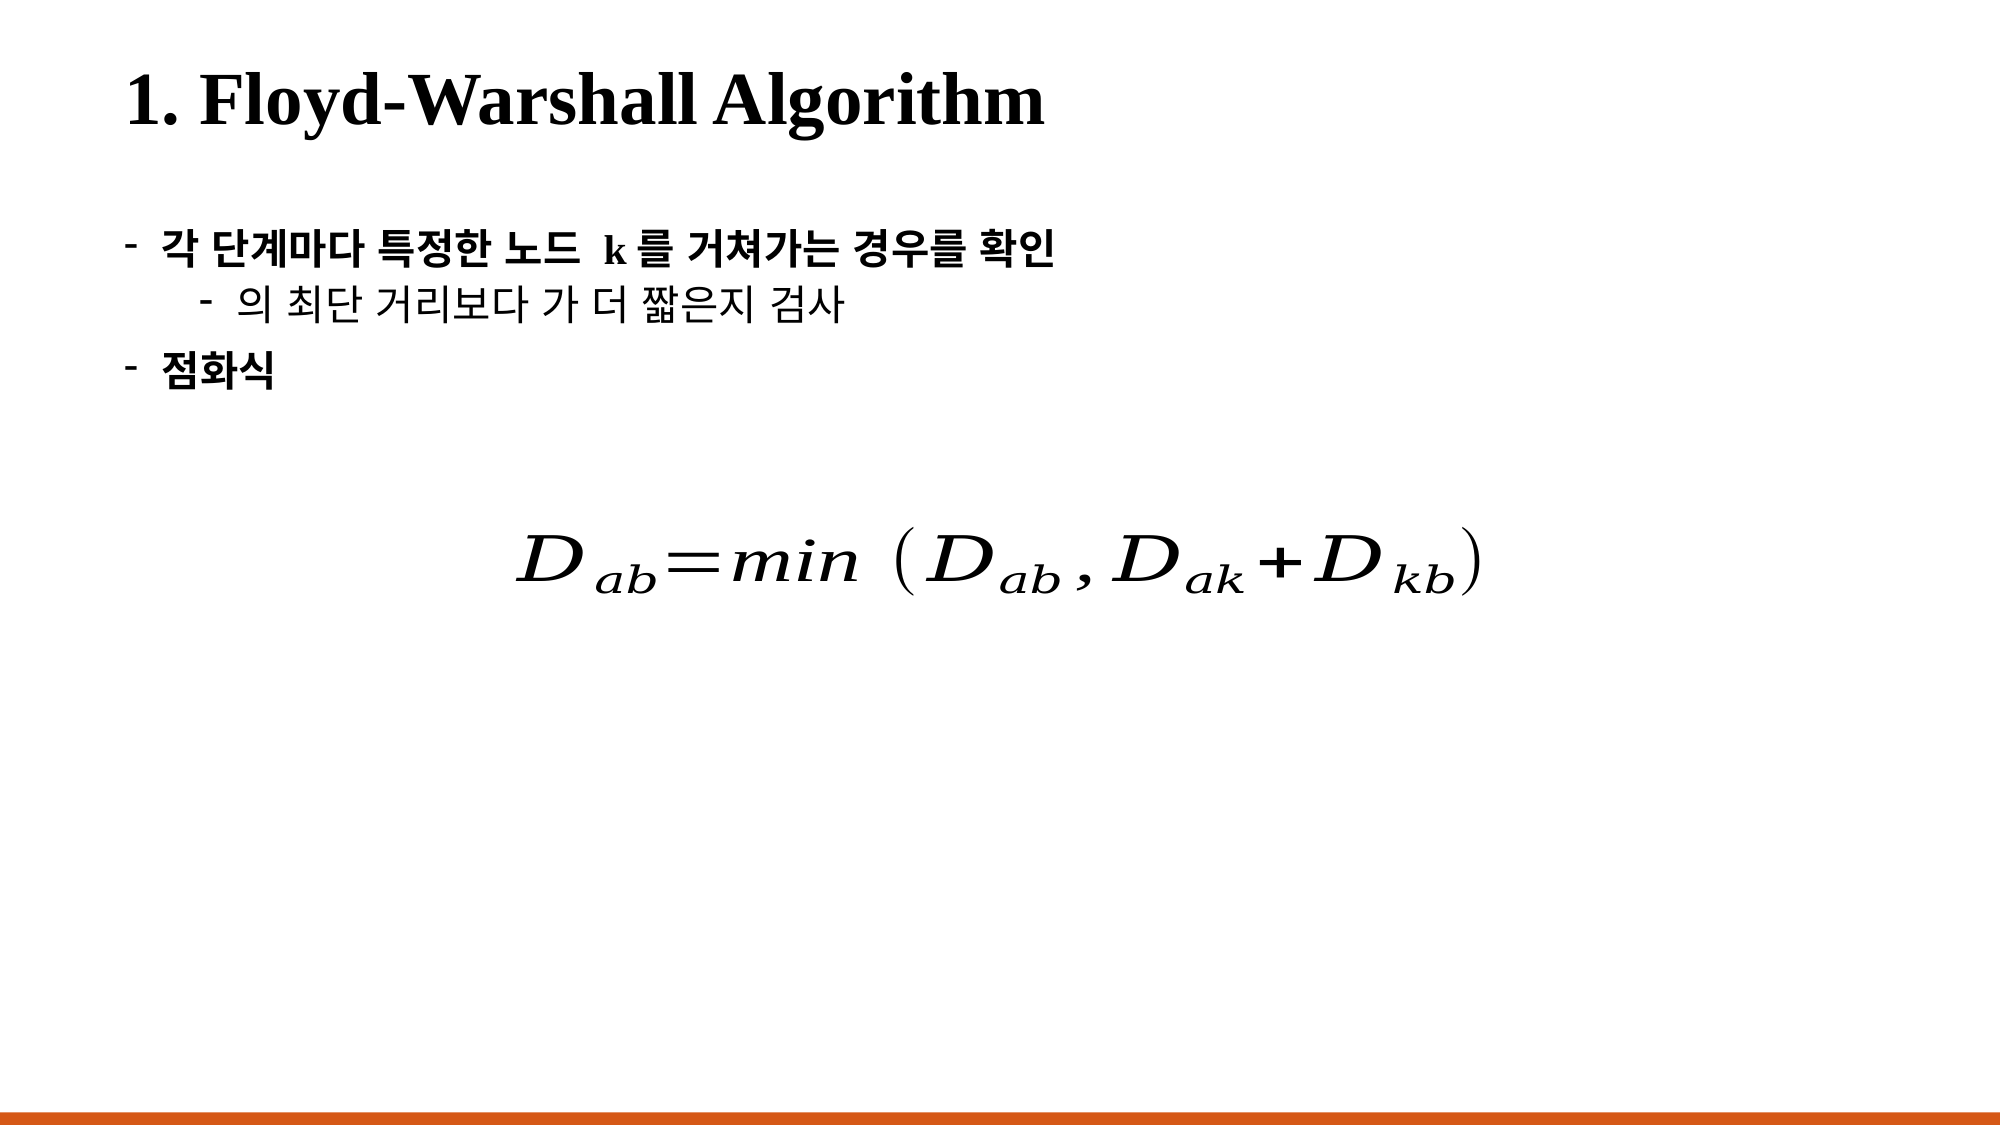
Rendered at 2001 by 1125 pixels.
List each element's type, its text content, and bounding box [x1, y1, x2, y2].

title 1. Floyd-Warshall Algorithm [109, 52, 1891, 145]
